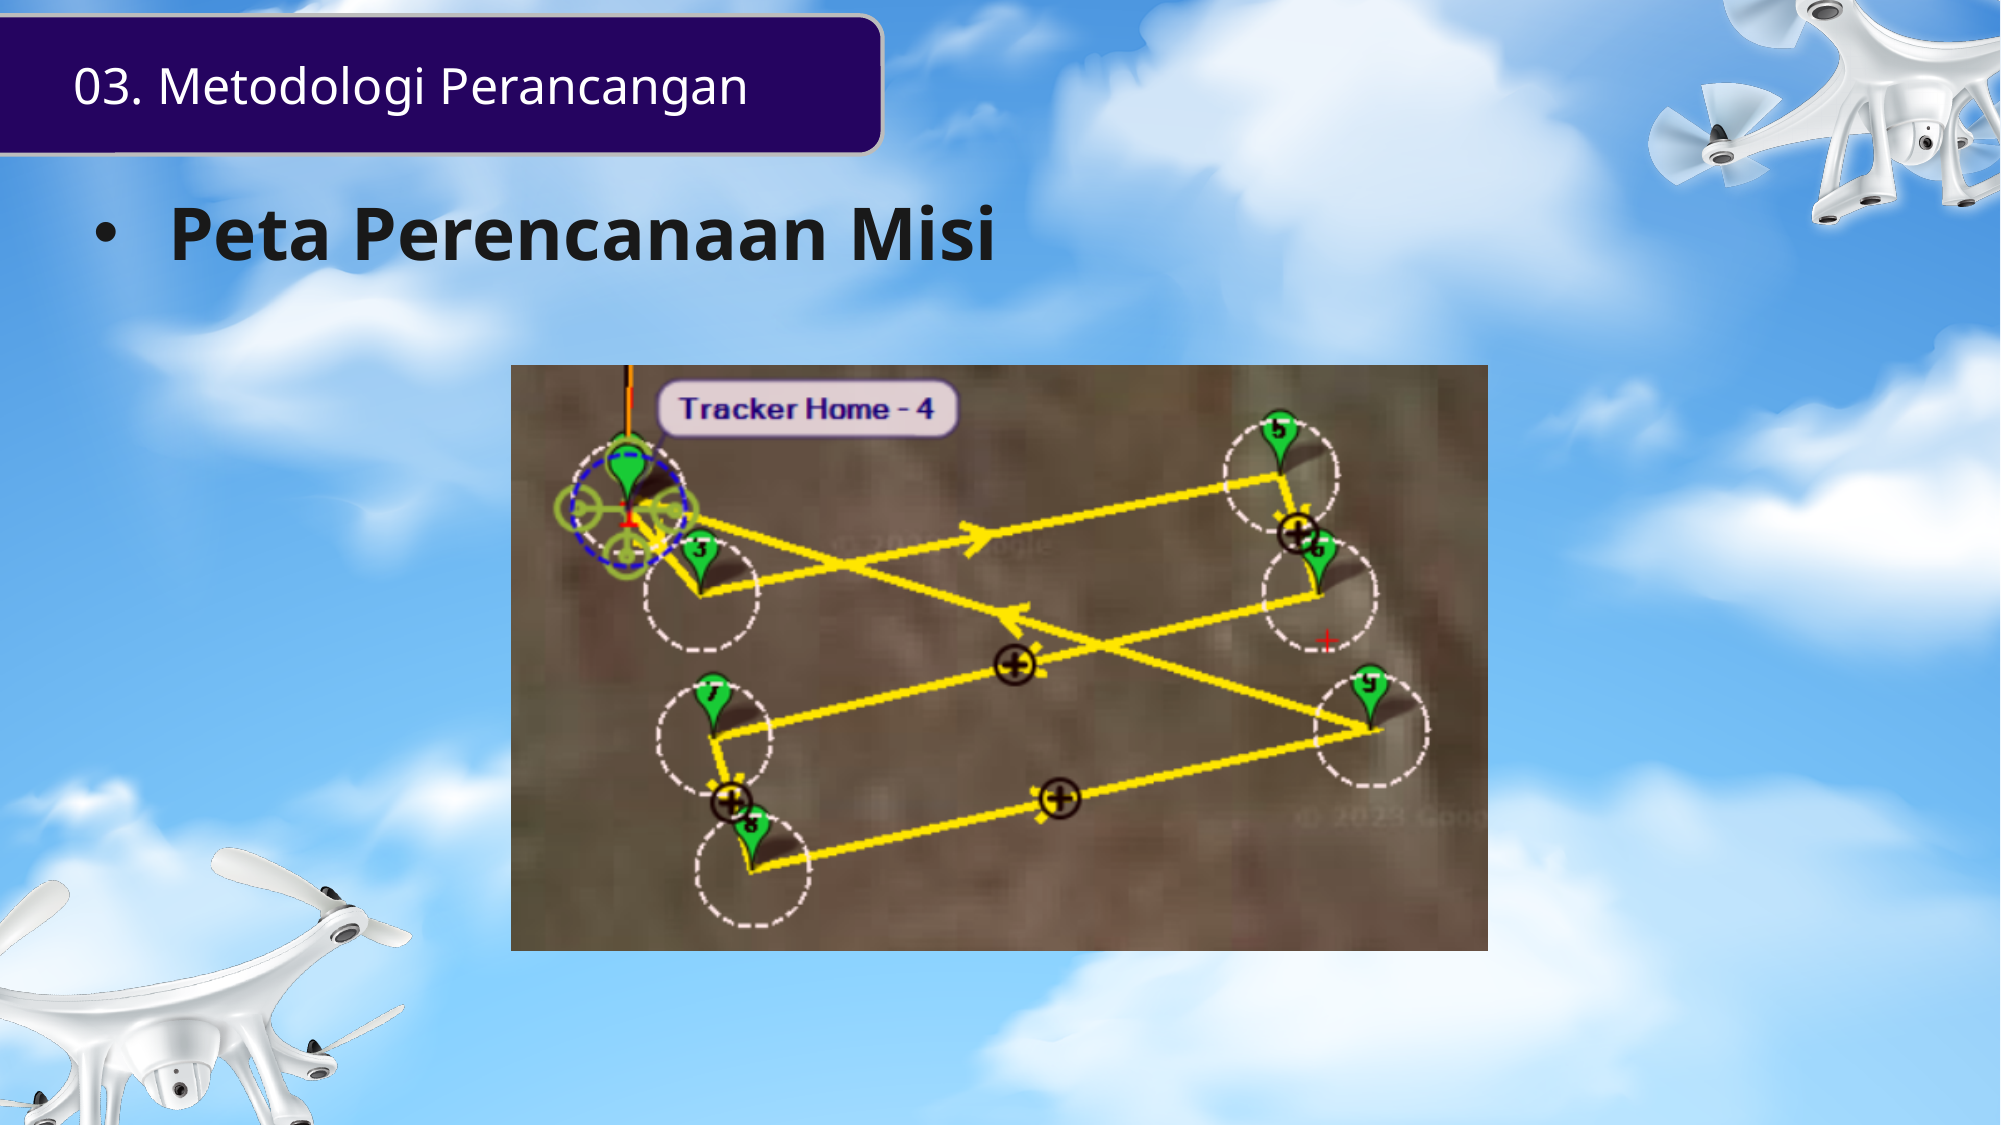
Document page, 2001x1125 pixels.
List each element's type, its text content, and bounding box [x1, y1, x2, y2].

text_box 03. Metodologi Perancangan [0, 13, 885, 157]
title Peta Perencanaan Misi [73, 154, 1762, 296]
picture [0, 0, 1645, 154]
table_cell CTS [1650, 232, 1762, 237]
picture [0, 0, 2001, 1125]
